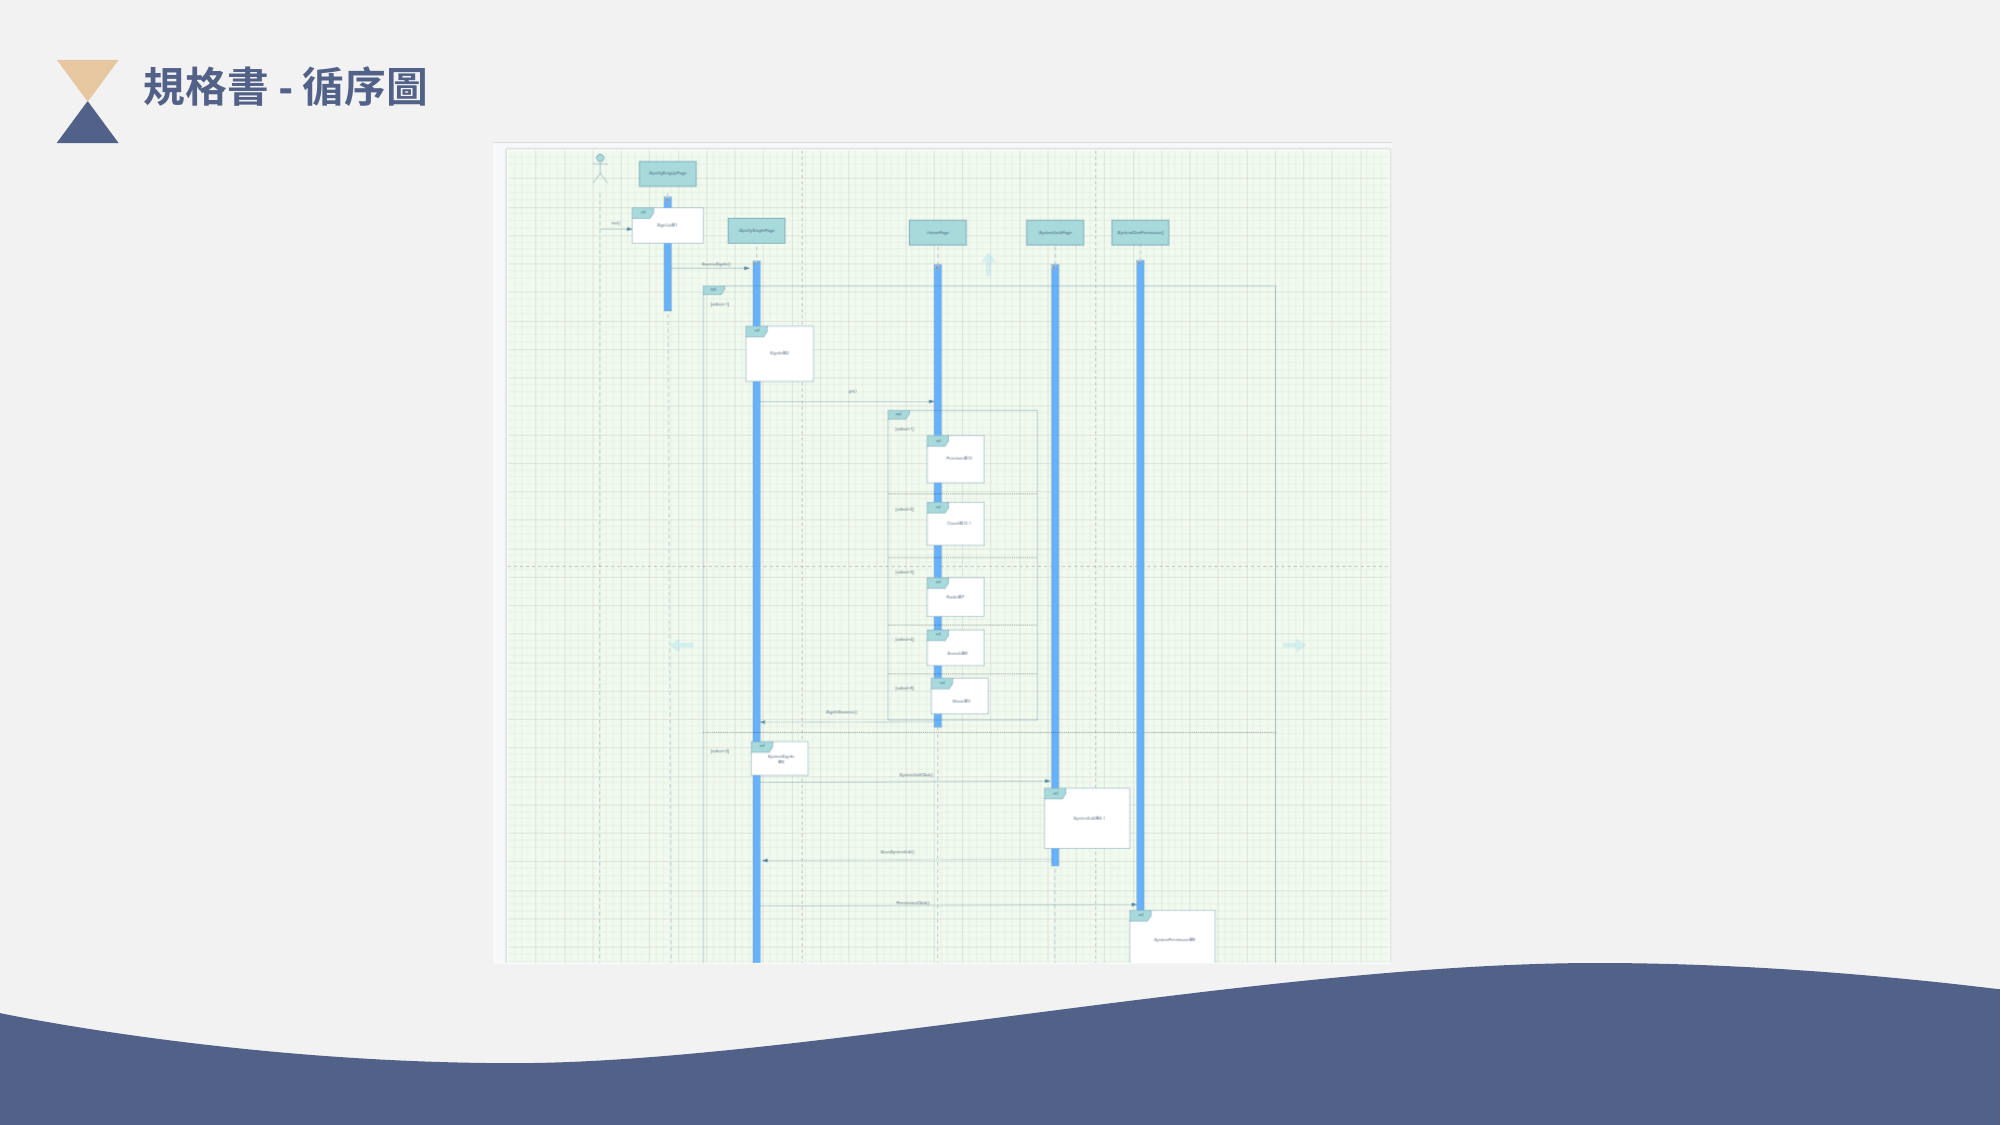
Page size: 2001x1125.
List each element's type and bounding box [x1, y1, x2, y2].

picture [493, 142, 1392, 964]
text_box [0, 961, 2000, 1125]
text_box [56, 52, 464, 143]
